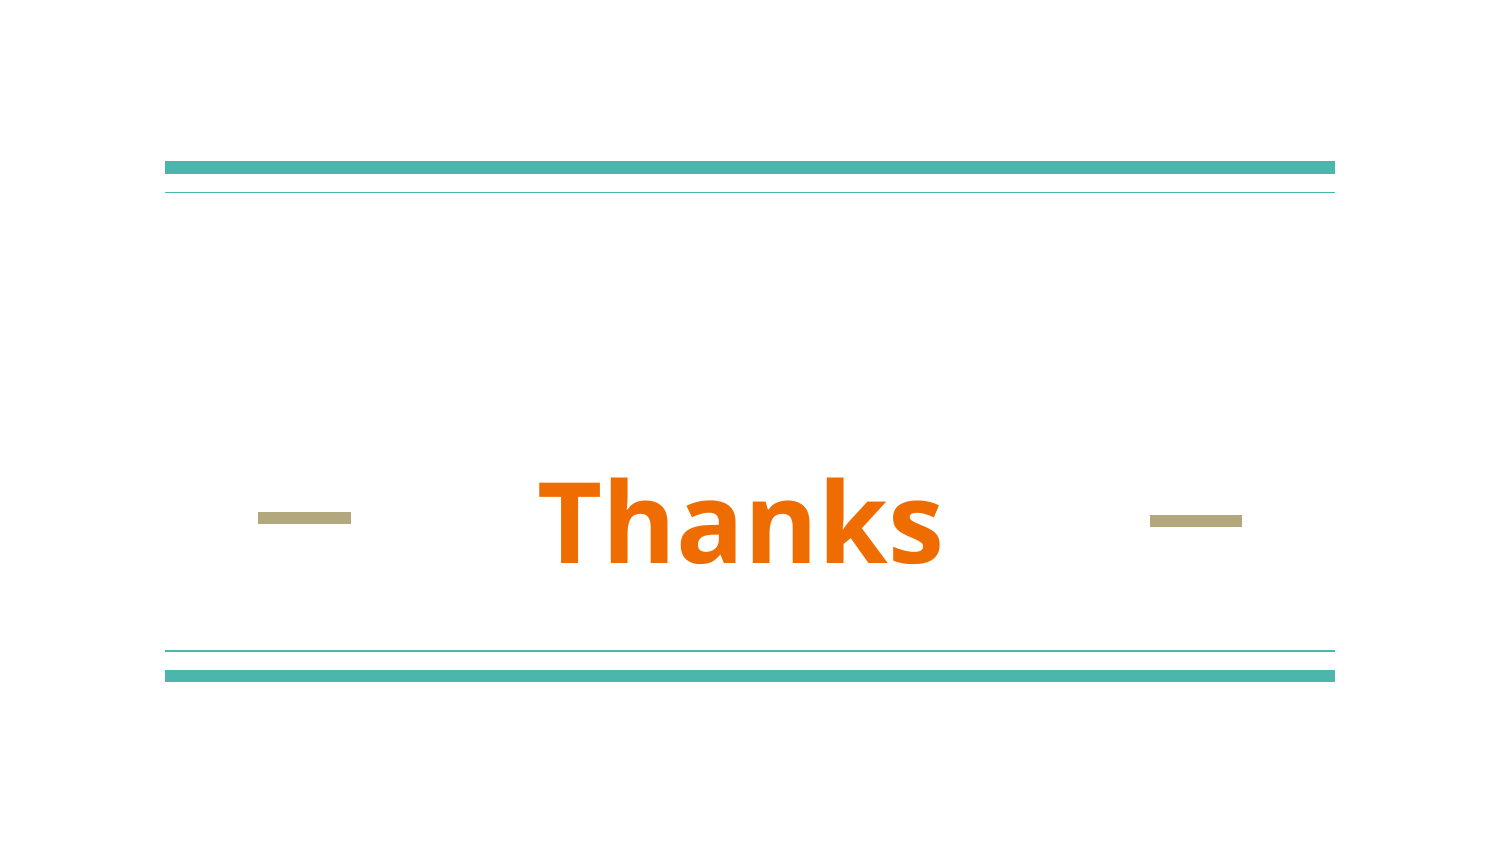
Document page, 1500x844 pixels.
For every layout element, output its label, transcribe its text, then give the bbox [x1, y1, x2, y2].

title Thanks [155, 433, 1327, 602]
